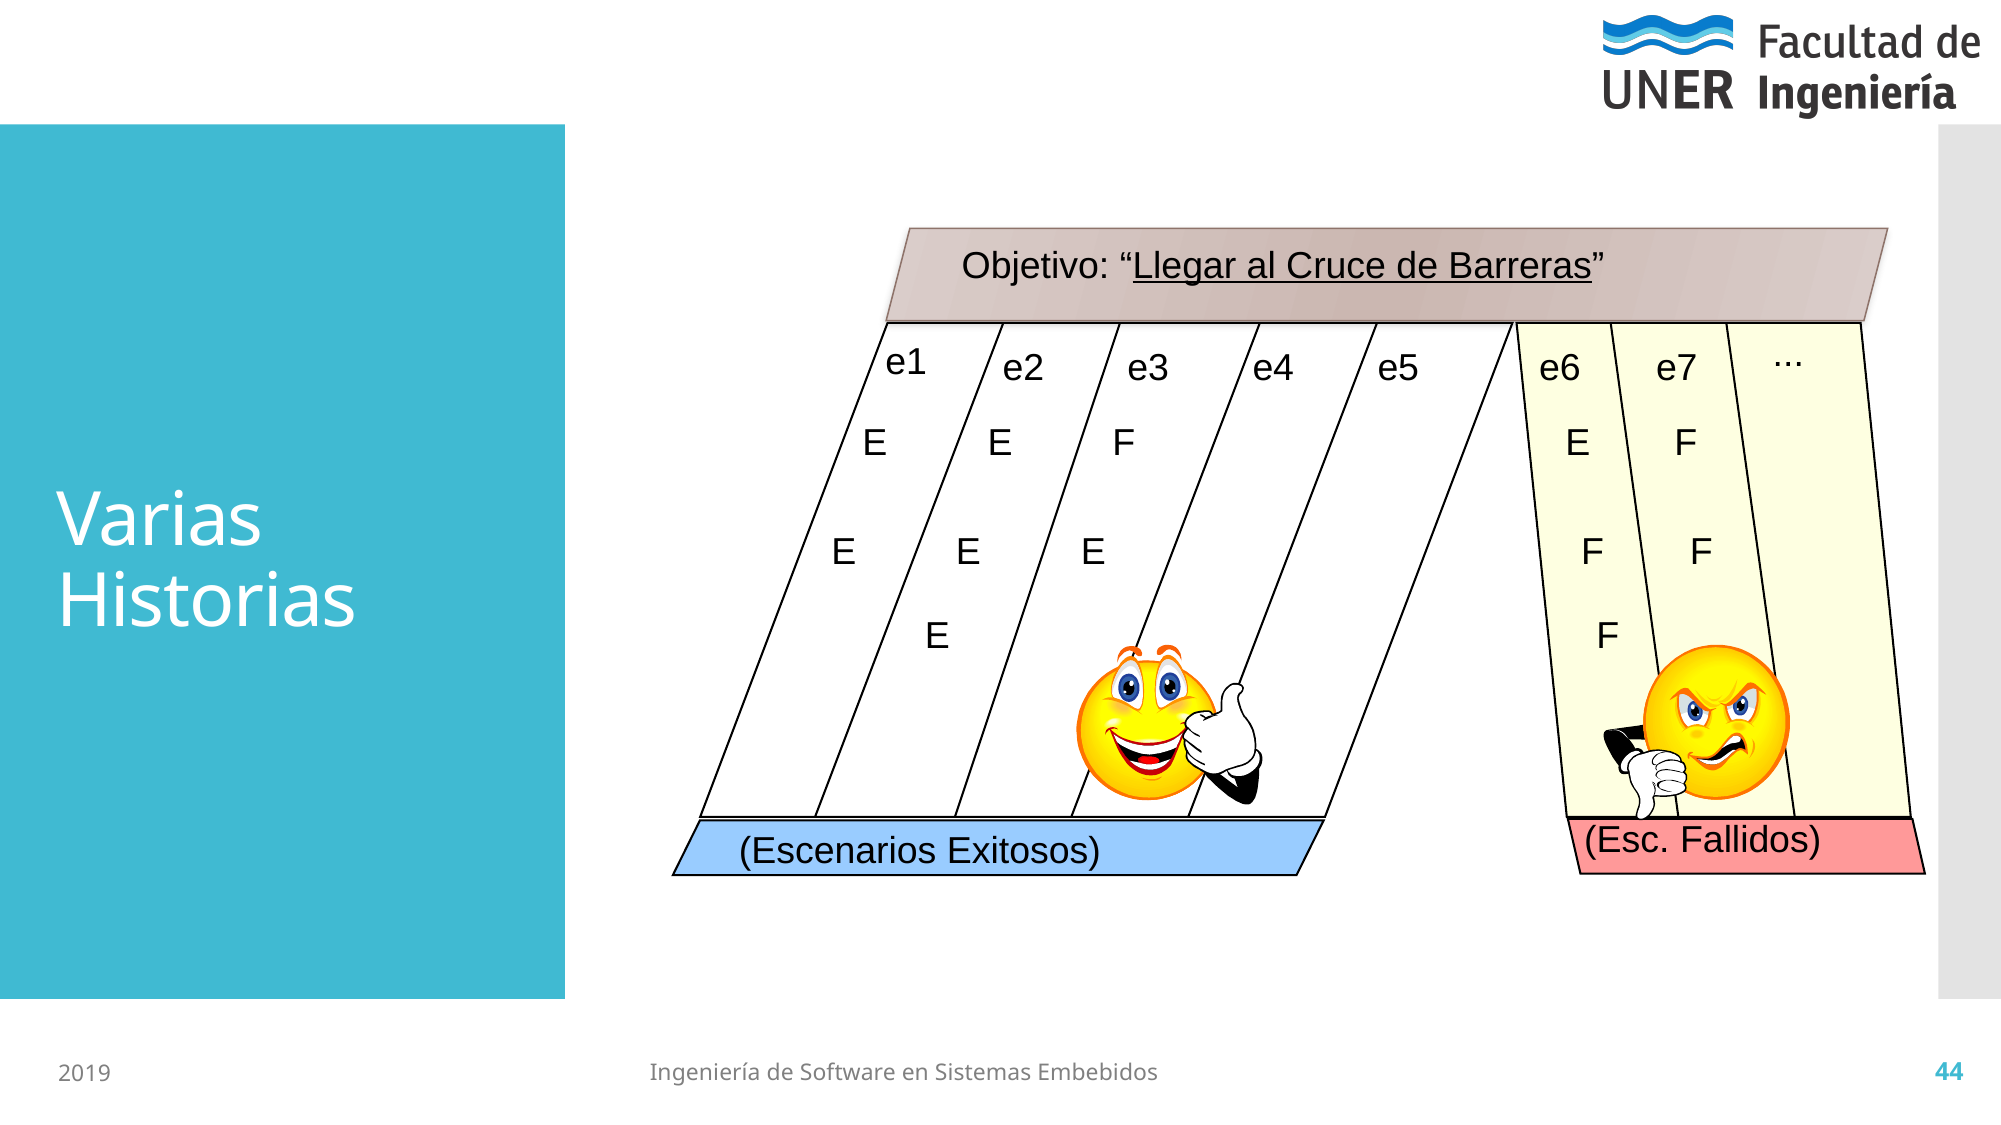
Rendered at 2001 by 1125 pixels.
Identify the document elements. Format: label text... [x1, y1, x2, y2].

text_box E [847, 410, 903, 471]
text_box (Esc. Fallidos) [1569, 817, 1837, 868]
text_box [1292, 820, 1324, 876]
text_box E [941, 519, 996, 580]
text_box e1 [870, 329, 942, 390]
text_box [672, 820, 724, 876]
text_box E [816, 519, 872, 580]
text_box e4 [1237, 335, 1309, 395]
text_box [700, 322, 1513, 817]
picture [1602, 643, 1791, 821]
picture [1587, 0, 1996, 134]
slide_number 44 [1727, 1042, 1979, 1103]
text_box E [972, 410, 1028, 471]
text_box e3 [1112, 335, 1184, 395]
text_box [886, 228, 1888, 321]
text_box [1579, 818, 1925, 874]
text_box e2 [987, 335, 1060, 395]
text_box e5 [1362, 335, 1434, 395]
picture [1075, 643, 1264, 806]
text_box E [1066, 519, 1121, 580]
text_box Objetivo: “Llegar al Cruce de Barreras” [946, 233, 1721, 294]
text_box E [910, 604, 965, 664]
text_box F [1097, 410, 1151, 471]
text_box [1516, 322, 1912, 817]
footer Ingeniería de Software en Sistemas Embebidos [634, 1042, 1605, 1103]
title Varias Historias [41, 184, 525, 940]
text_box (Escenarios Exitosos) [724, 818, 1292, 878]
slide_number 2019 [43, 1042, 493, 1103]
